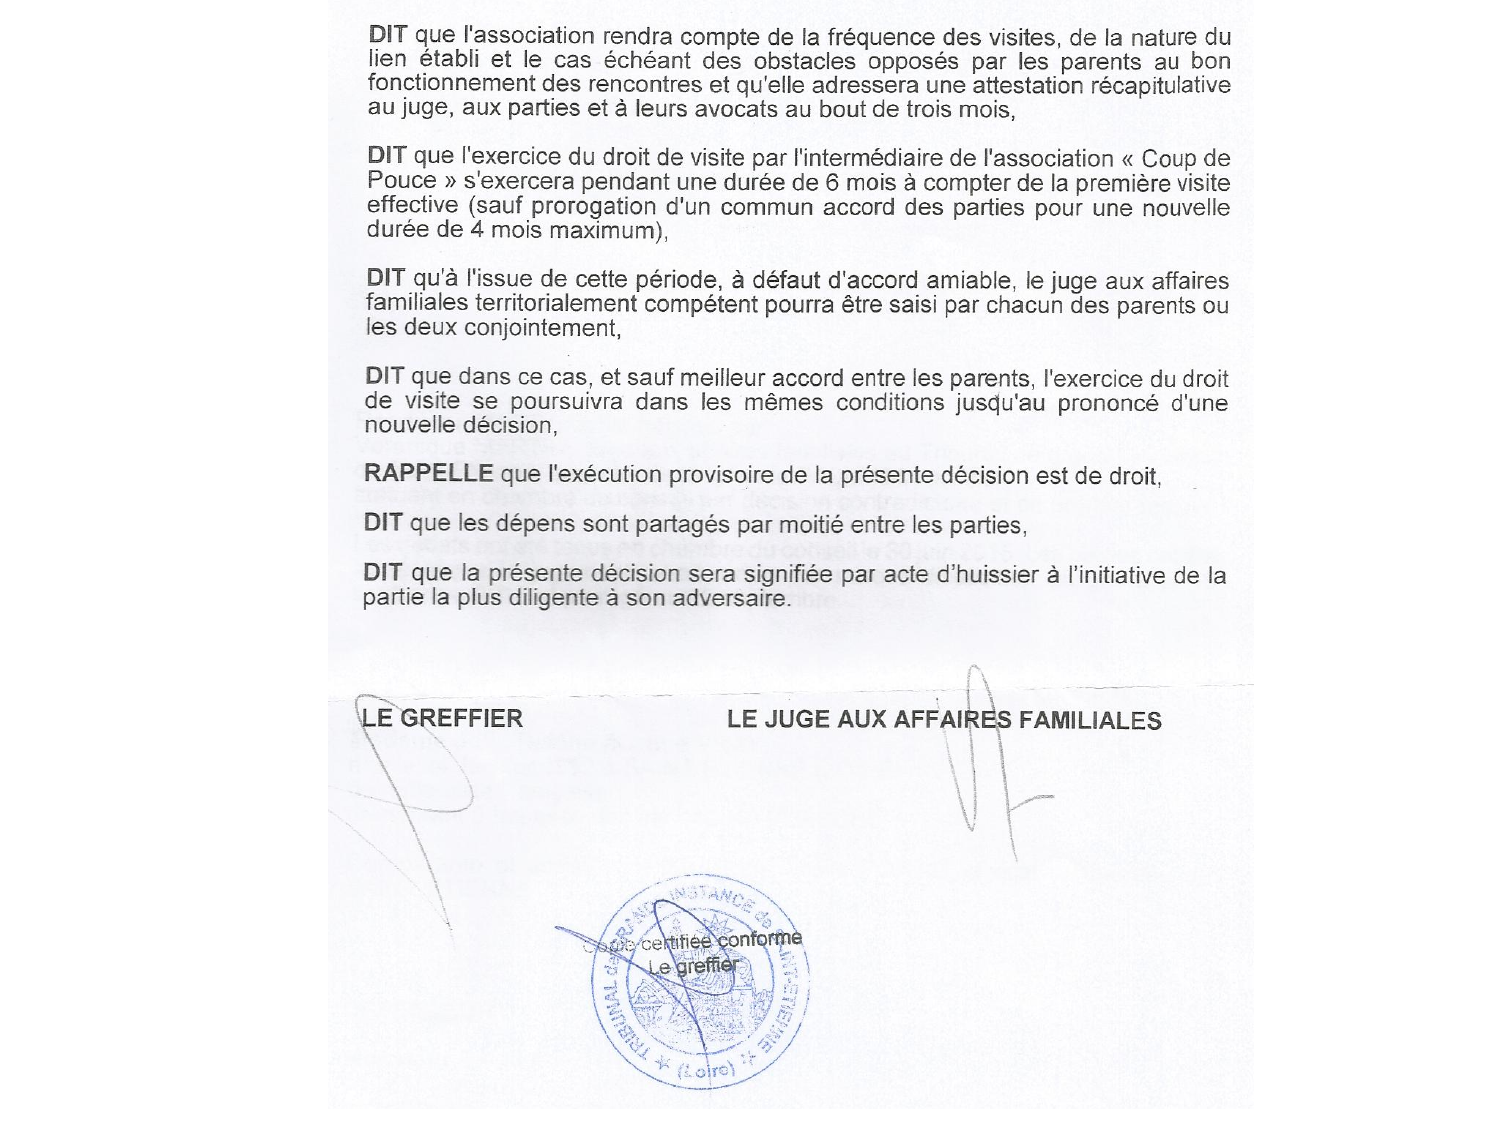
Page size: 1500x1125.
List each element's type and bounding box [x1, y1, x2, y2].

picture [327, 0, 1255, 1109]
